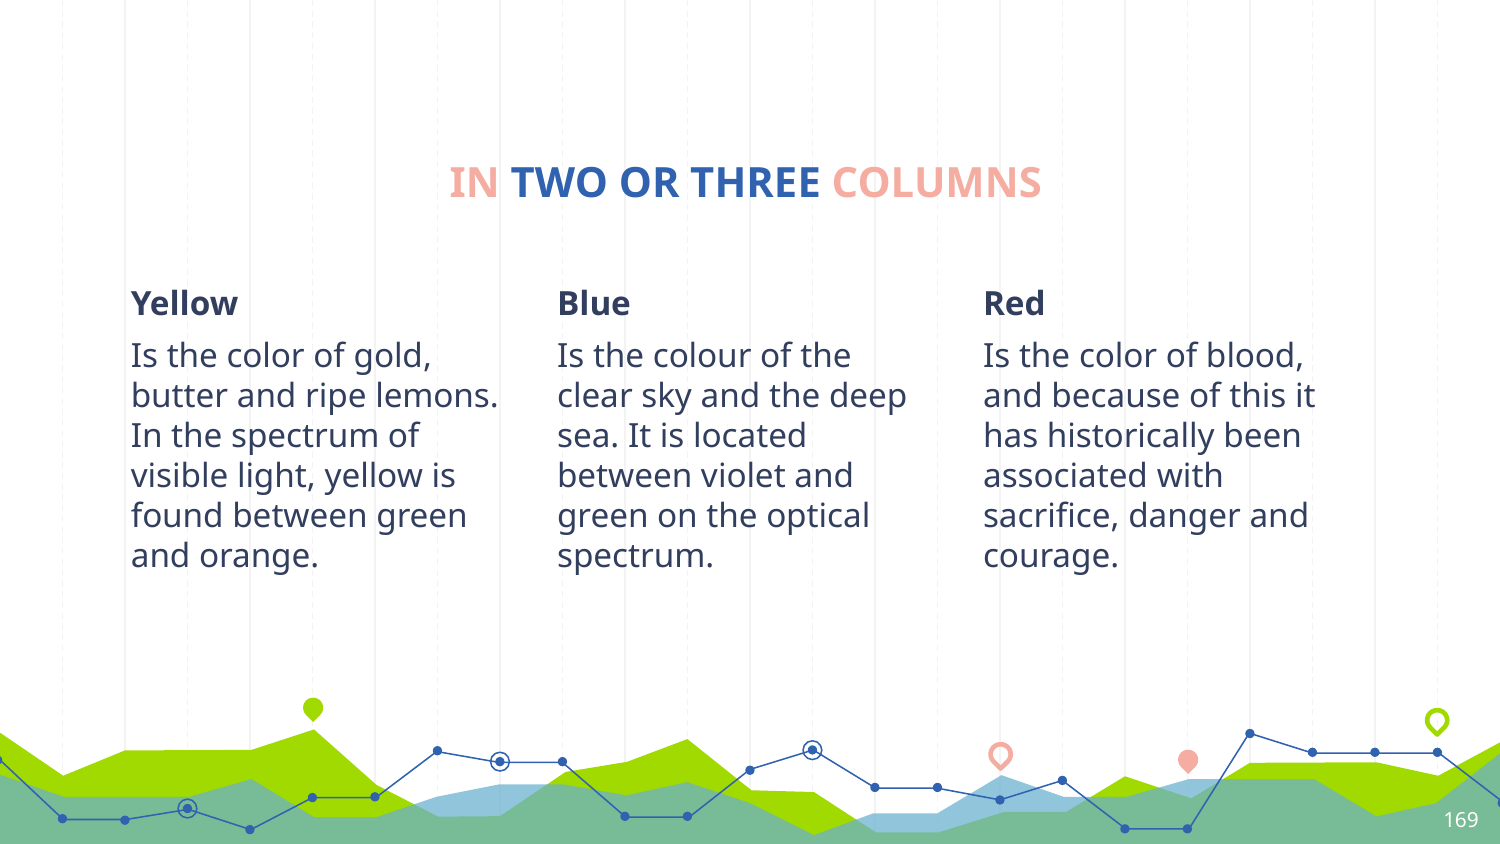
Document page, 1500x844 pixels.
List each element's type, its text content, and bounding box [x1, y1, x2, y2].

list Blue Is the colour of the clear sky and the deep sea. It is located between violet and green on the optical spectrum. [542, 266, 948, 711]
list Red Is the color of blood, and because of this it has historically been associated with sacrifice, danger and courage. [968, 266, 1374, 711]
title IN TWO OR THREE COLUMNS [171, 103, 1320, 222]
slide_number 169 [1403, 791, 1494, 844]
list Yellow Is the color of gold, butter and ripe lemons. In the spectrum of visible light, yellow is found between green and orange. [115, 266, 522, 711]
